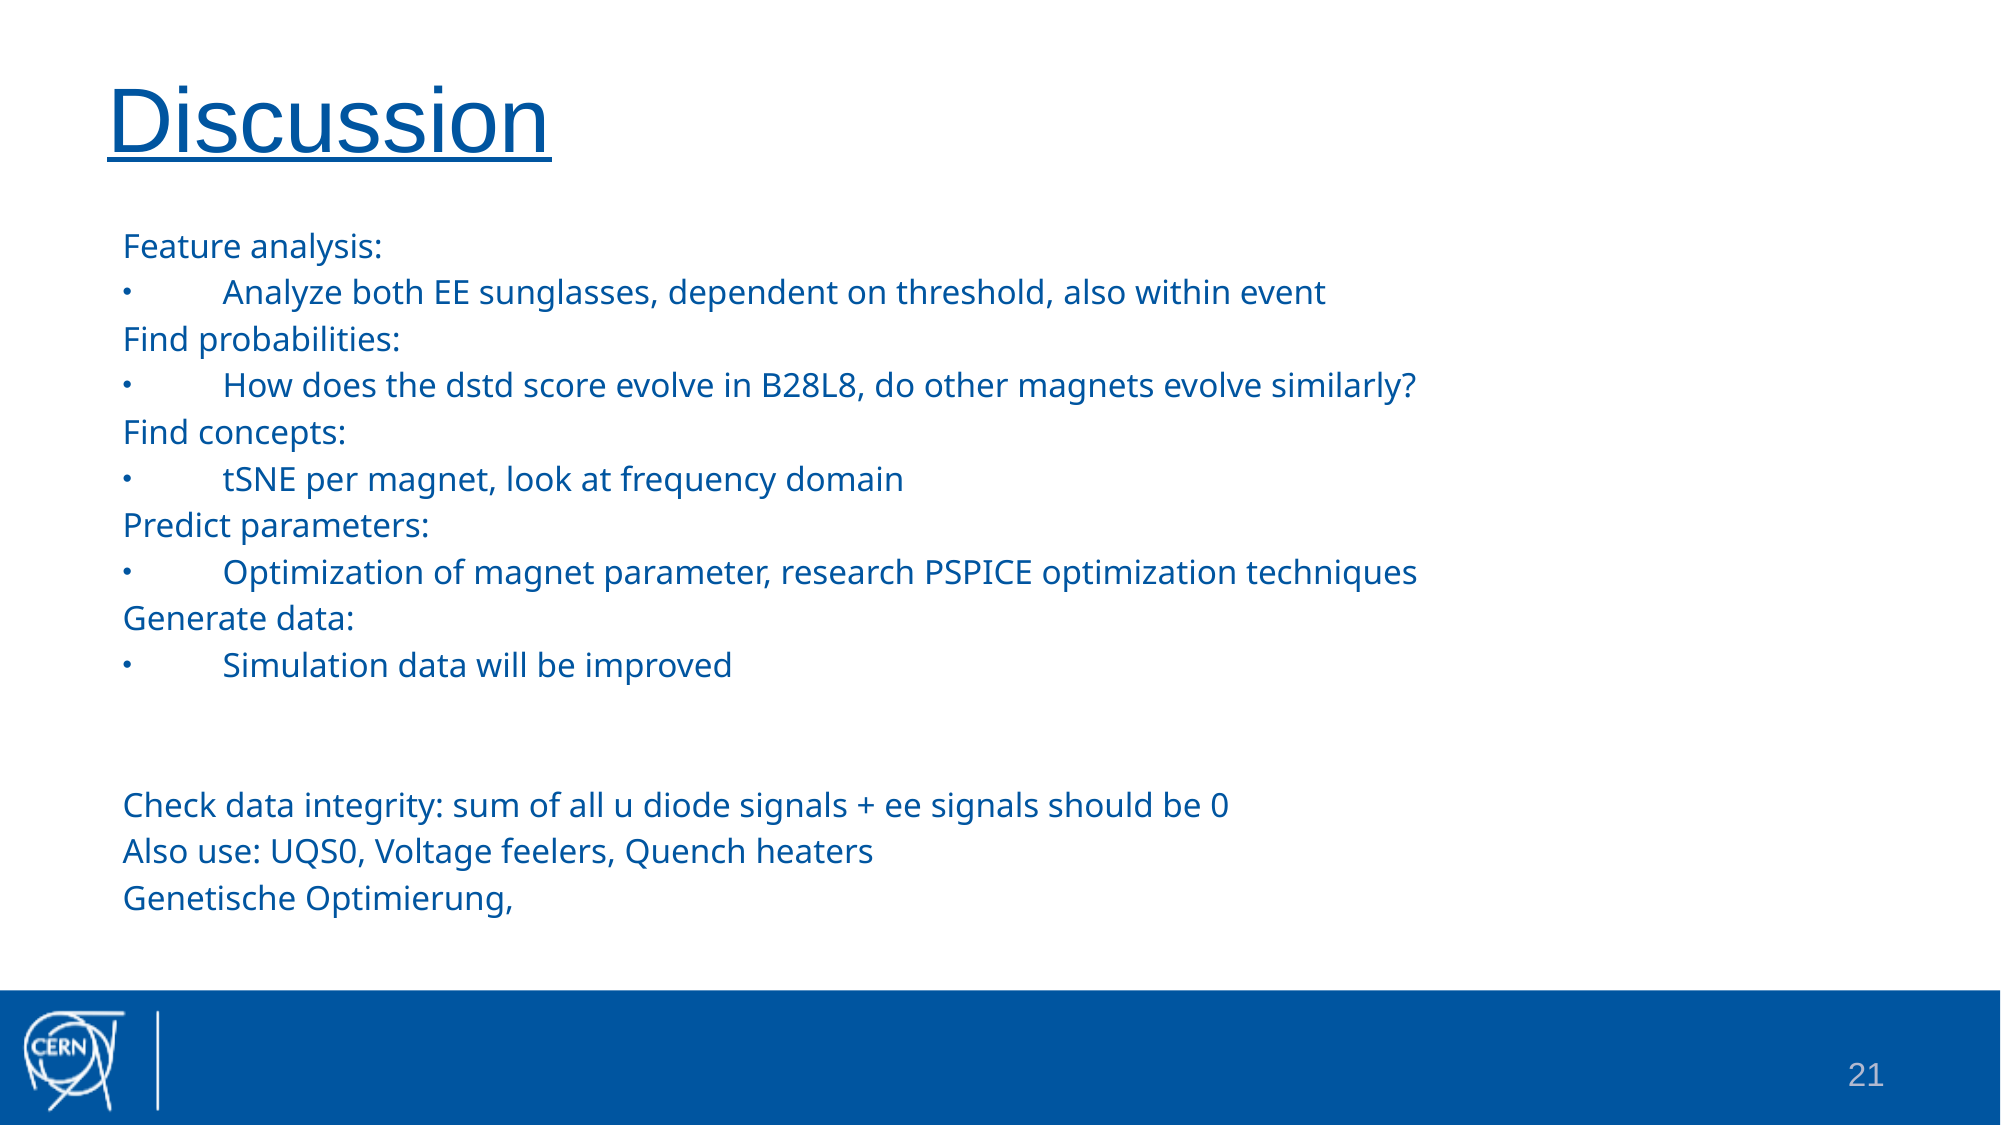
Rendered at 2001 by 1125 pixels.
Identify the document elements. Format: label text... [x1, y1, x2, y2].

slide_number 21 [1790, 1042, 1900, 1103]
list Feature analysis: Analyze both EE sunglasses, dependent on threshold, also within event Find probabilities: How does the dstd score evolve in B28L8, do other magnets evolve similarly? Find concepts: tSNE per magnet, look at frequency domain Predict parameters: Optimization of magnet parameter, research PSPICE optimization techniques Generate data: Simulation data will be improved Check data integrity: sum of all u diode signals + ee signals should be 0 Also use: UQS0, Voltage feelers, Quench heaters Genetische Optimierung, [99, 217, 1900, 964]
title Discussion [99, 38, 1900, 193]
